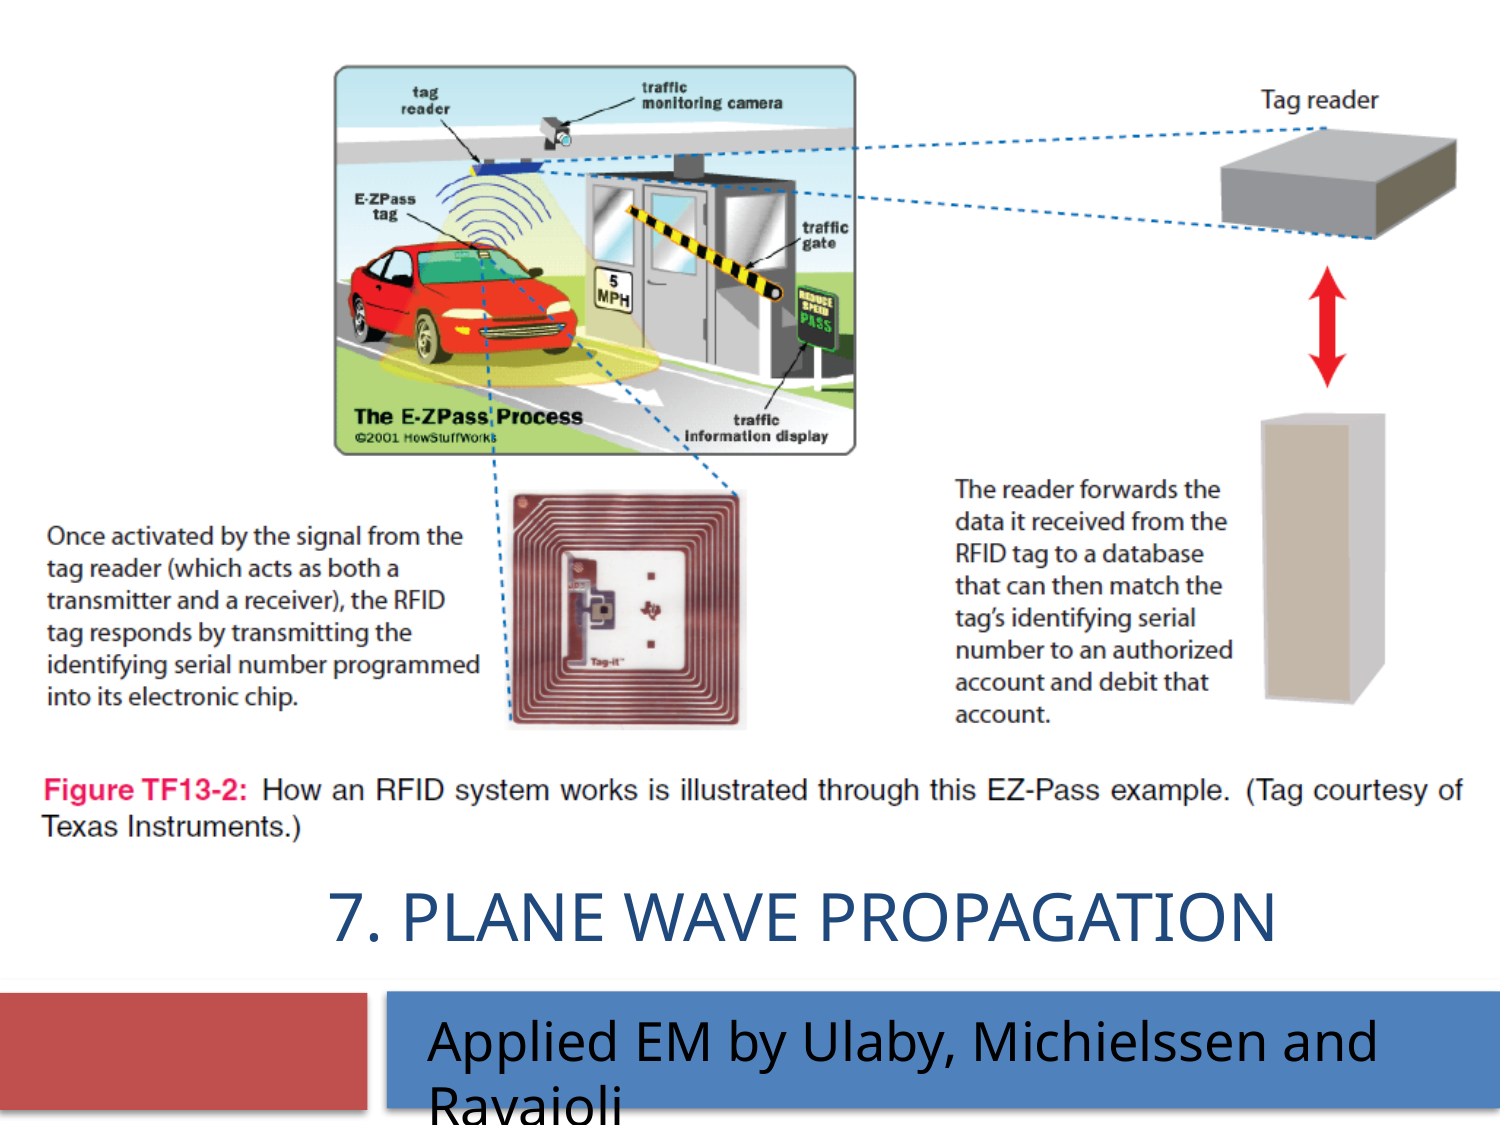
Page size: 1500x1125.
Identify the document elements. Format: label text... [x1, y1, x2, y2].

picture [33, 62, 1467, 851]
text_box Applied EM by Ulaby, Michielssen and Ravaioli [412, 999, 1500, 1125]
subtitle [387, 992, 1488, 1105]
title 7. Plane Wave Propagation [312, 662, 1500, 963]
